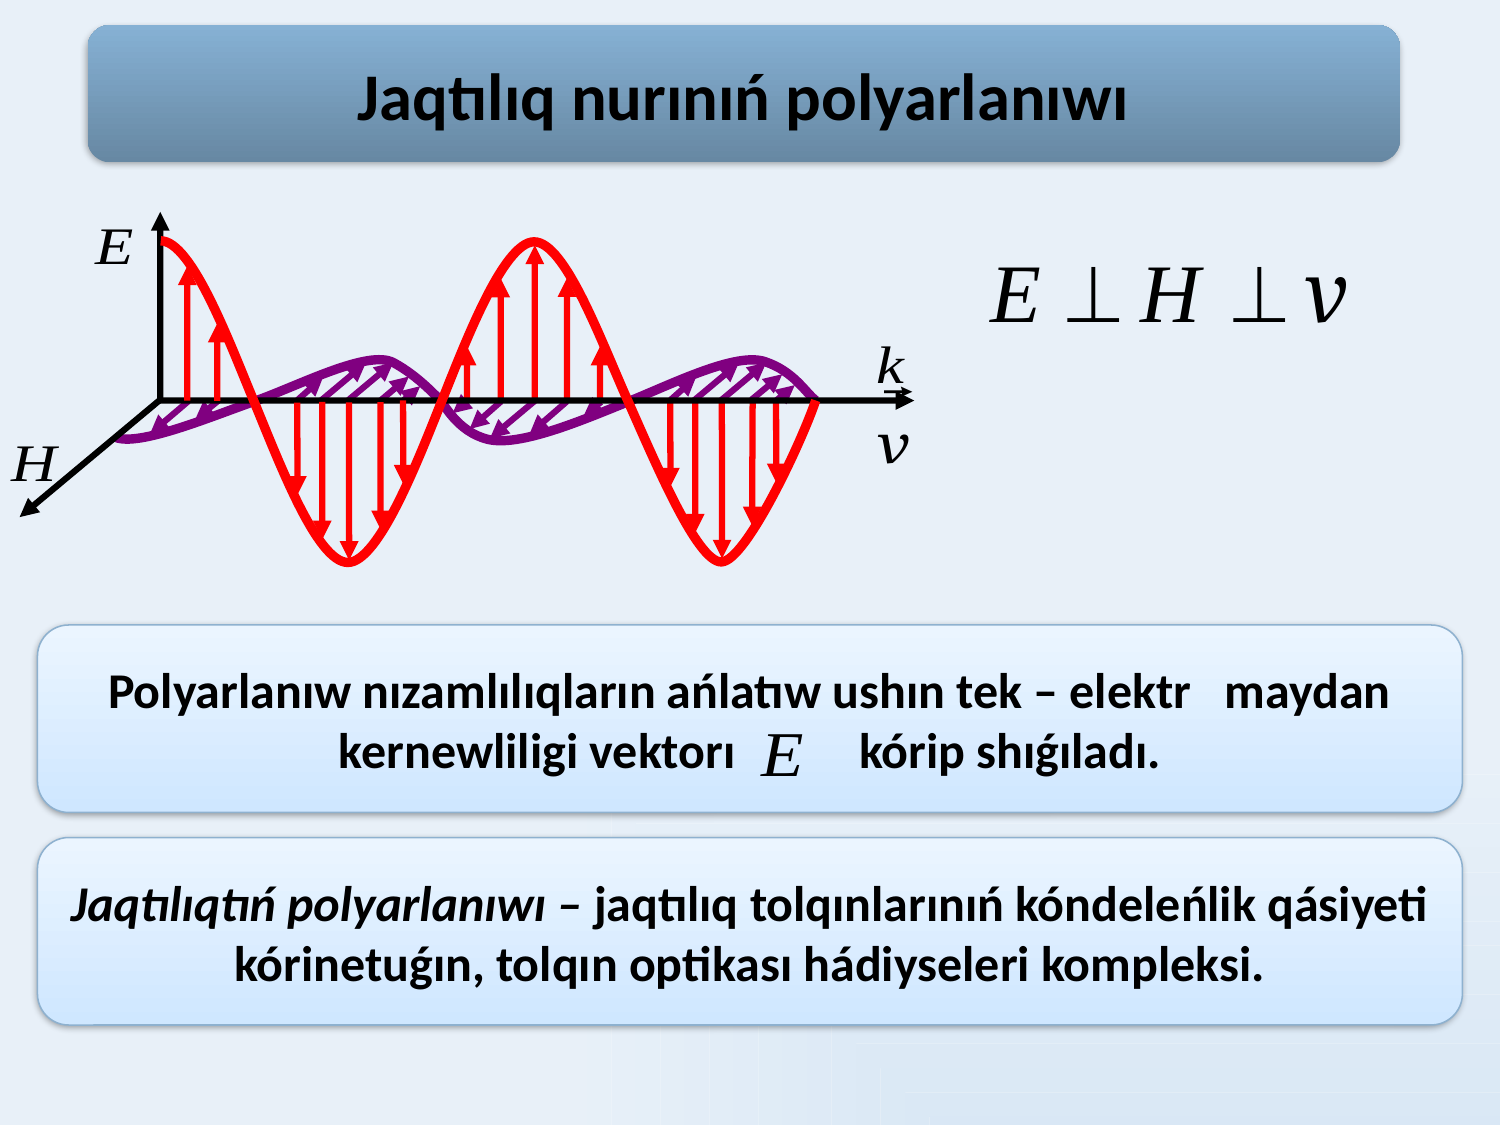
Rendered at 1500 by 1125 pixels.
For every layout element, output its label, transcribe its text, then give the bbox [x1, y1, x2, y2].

text_box [460, 346, 474, 400]
text_box [195, 401, 219, 420]
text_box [297, 400, 404, 561]
text_box [160, 240, 816, 562]
text_box Jaqtılıq nurınıń polyarlanıwı [87, 24, 1401, 163]
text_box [974, 224, 1384, 343]
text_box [867, 323, 926, 474]
text_box [154, 211, 167, 240]
text_box [211, 323, 224, 401]
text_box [83, 203, 147, 275]
text_box [435, 402, 631, 441]
text_box [700, 359, 816, 400]
text_box [585, 401, 602, 412]
text_box [19, 498, 43, 518]
text_box [452, 401, 468, 414]
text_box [749, 702, 815, 786]
text_box [593, 348, 607, 400]
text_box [0, 419, 74, 491]
text_box [181, 266, 194, 401]
text_box Polyarlanıw nızamlılıqların ańlatıw ushın tek – elektr maydan kernewliligi vektorı kórip shıǵıladı. [36, 624, 1464, 814]
text_box [150, 401, 189, 434]
text_box Jaqtılıqtıń polyarlanıwı – jaqtılıq tolqınlarınıń kóndeleńlik qásiyeti kórinetuǵın, tolqın optikası hádiyseleri kompleksi. [36, 836, 1464, 1026]
text_box [116, 401, 265, 440]
